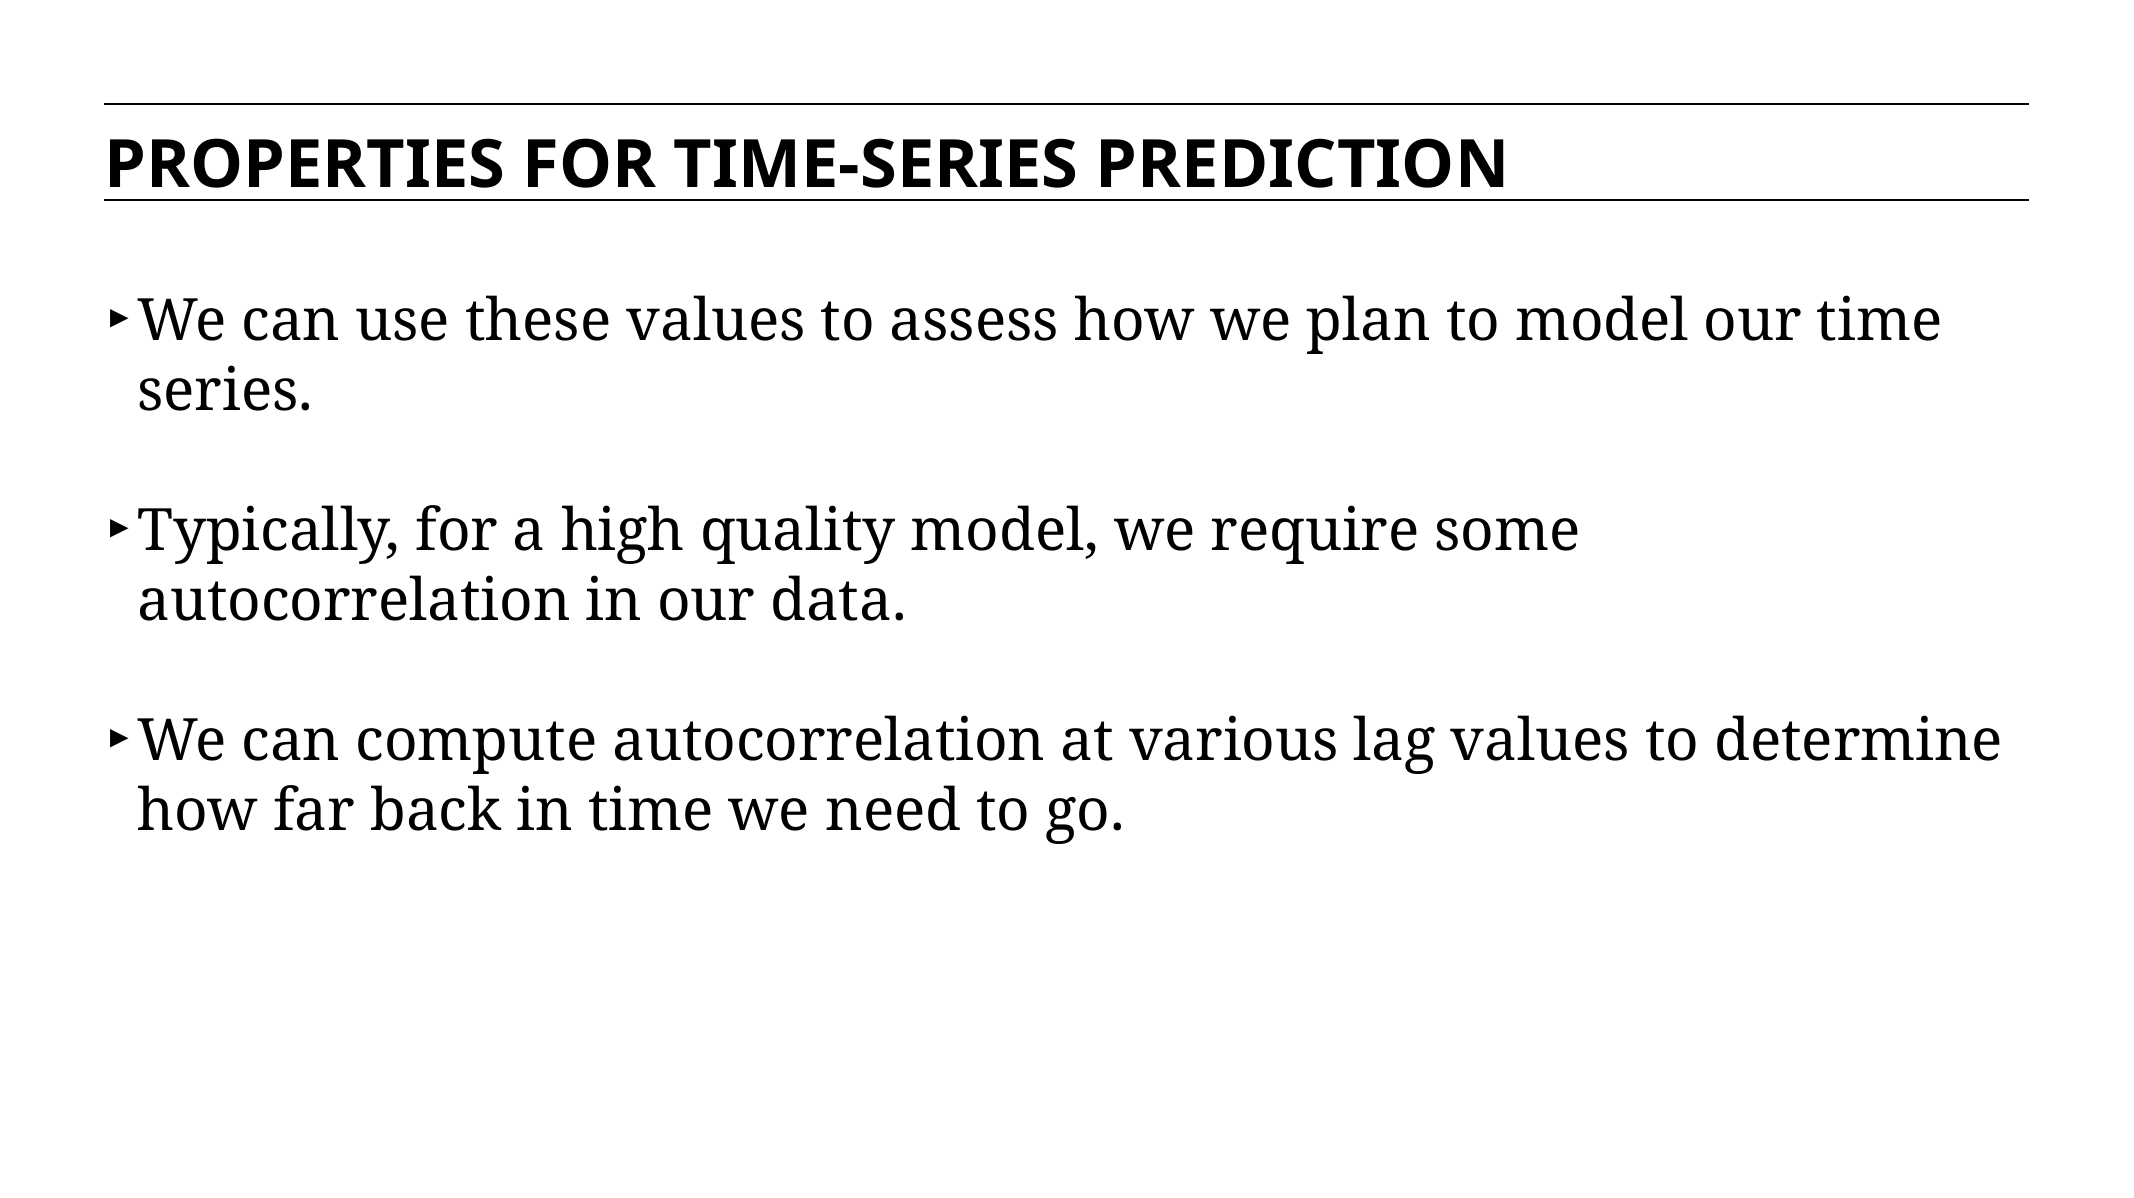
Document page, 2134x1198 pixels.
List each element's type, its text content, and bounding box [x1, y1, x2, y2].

list We can use these values to assess how we plan to model our time series. Typically, for a high quality model, we require some autocorrelation in our data. We can compute autocorrelation at various lag values to determine how far back in time we need to go. [104, 212, 2030, 837]
text_box PROPERTIES FOR TIME-SERIES PREDICTION [104, 120, 2030, 192]
